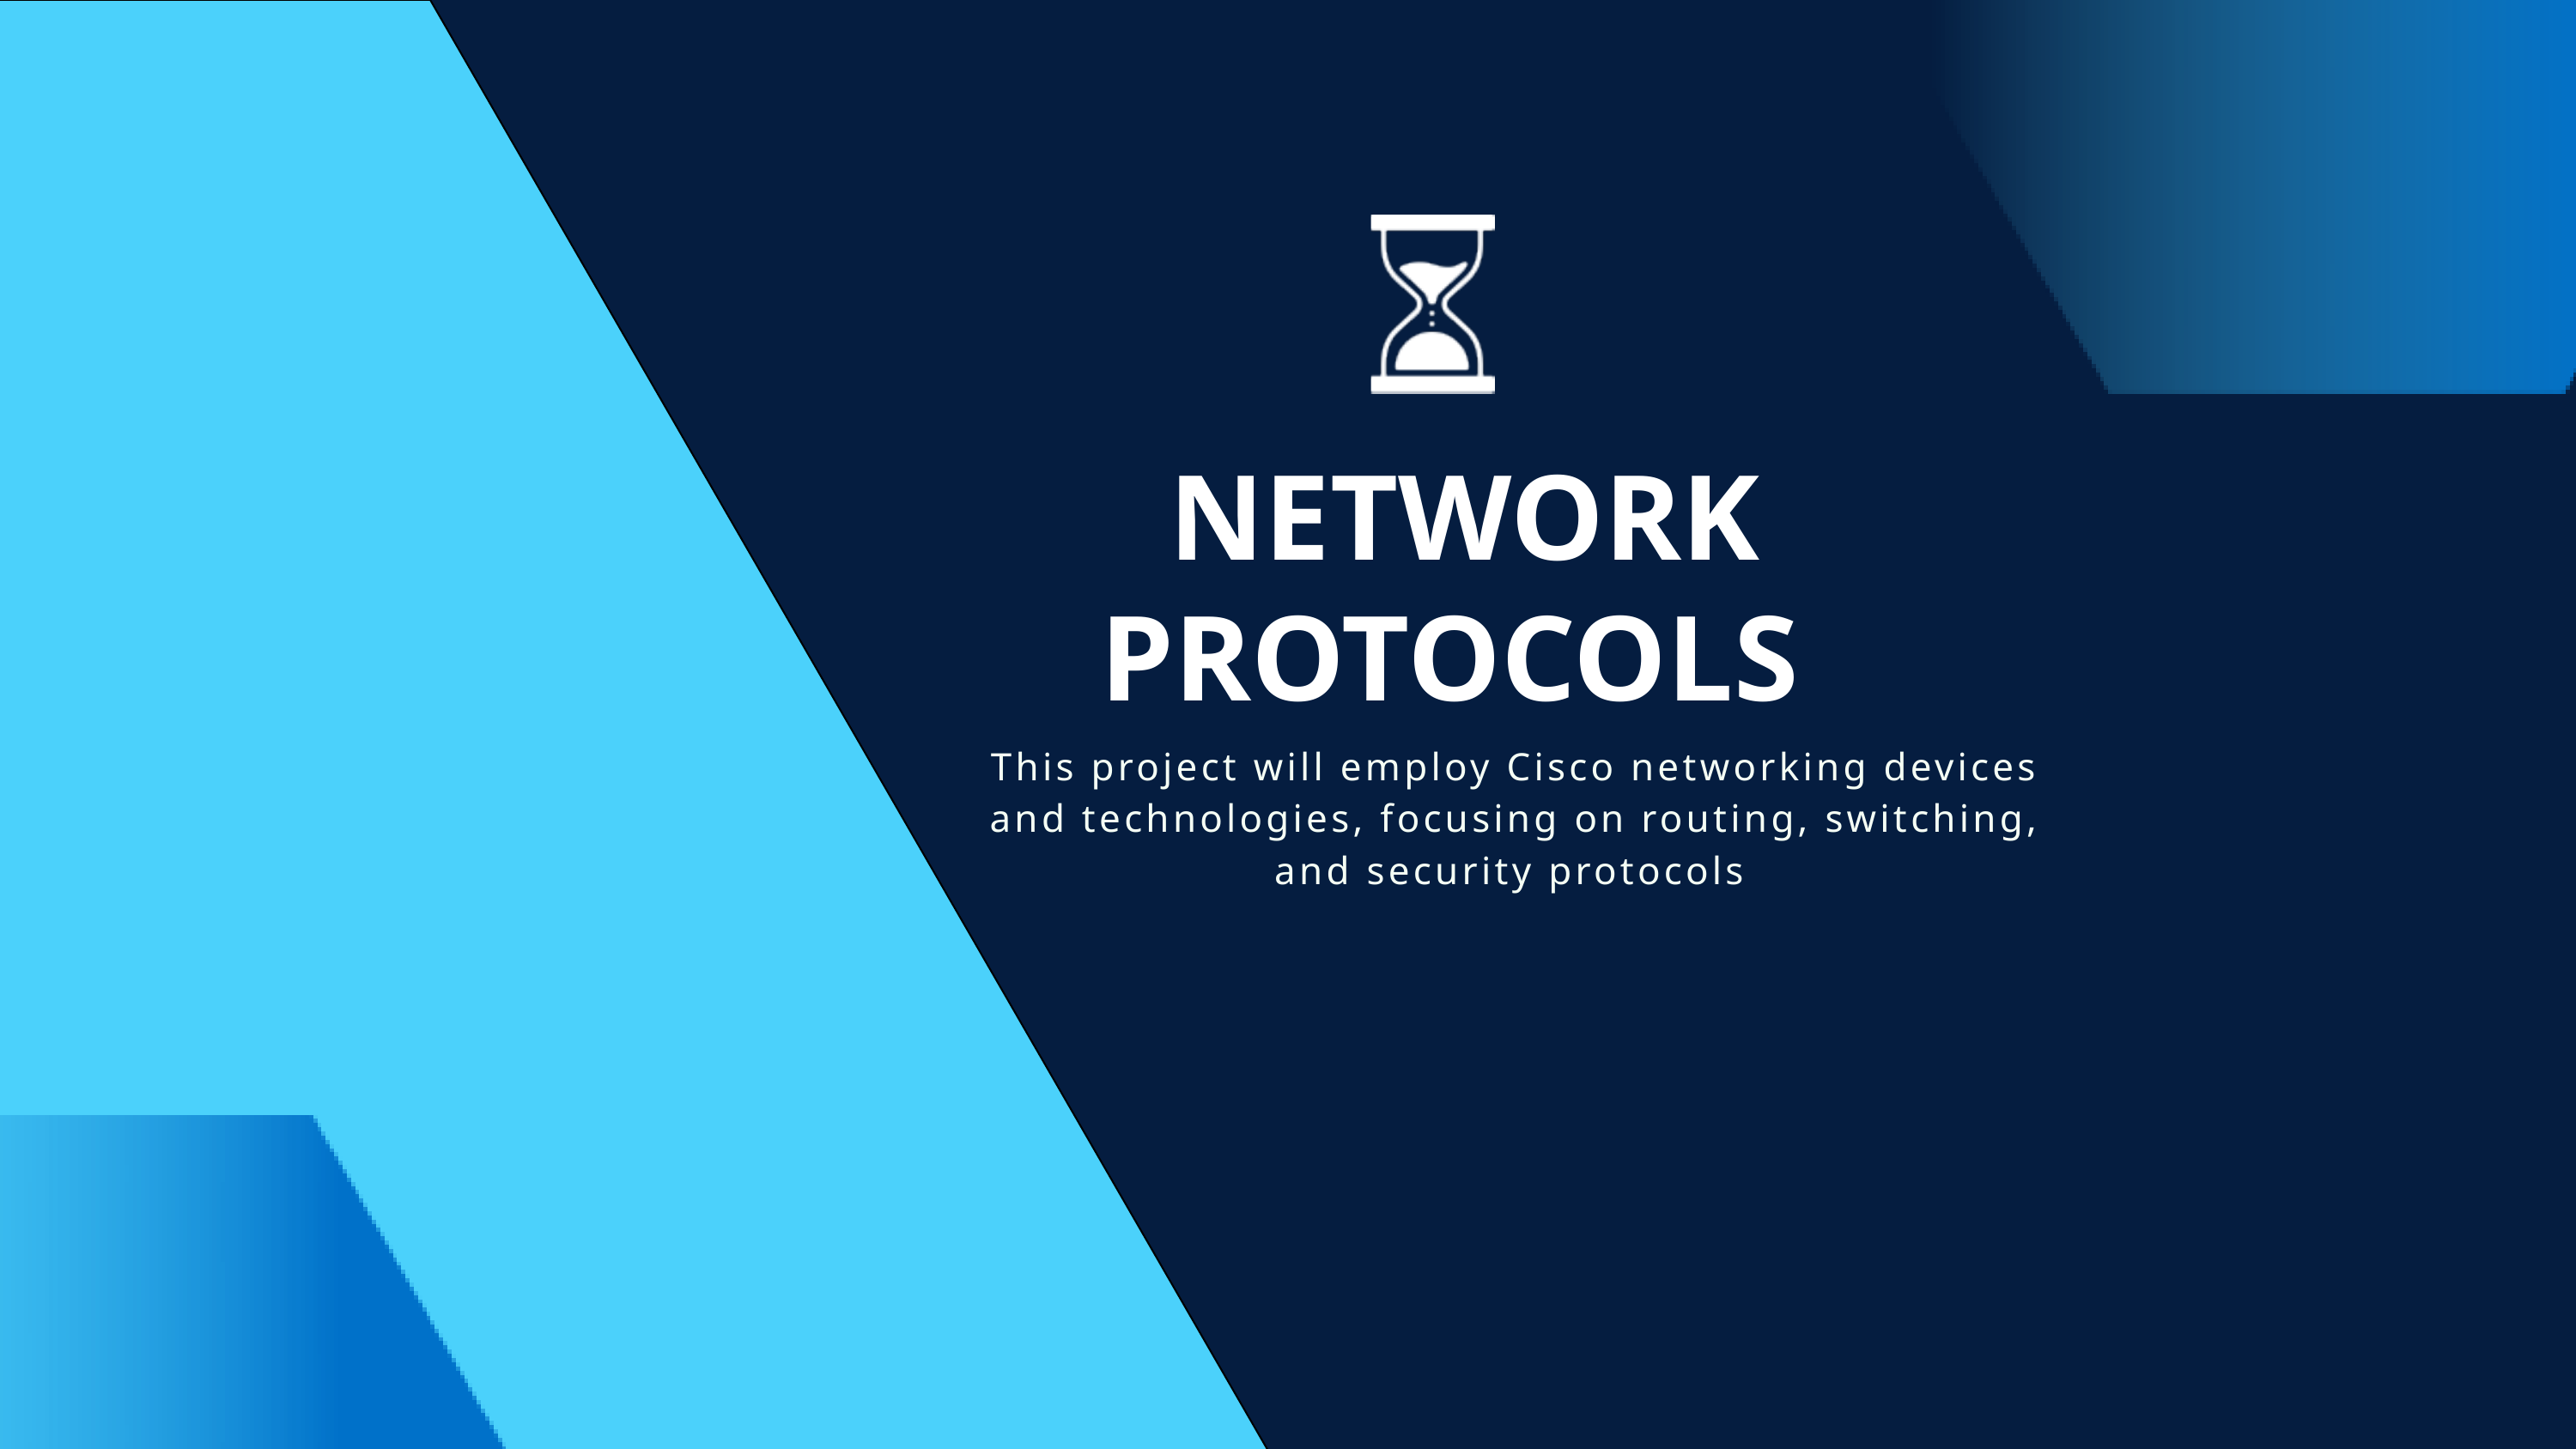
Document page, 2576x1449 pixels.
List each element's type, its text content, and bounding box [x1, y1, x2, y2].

text_box [1882, 0, 2576, 395]
text_box This project will employ Cisco networking devices and technologies, focusing on routing, switching, and security protocols [1292, 736, 2061, 893]
text_box [1370, 215, 1495, 395]
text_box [0, 0, 1289, 1449]
text_box NETWORK PROTOCOLS [1292, 442, 2061, 724]
